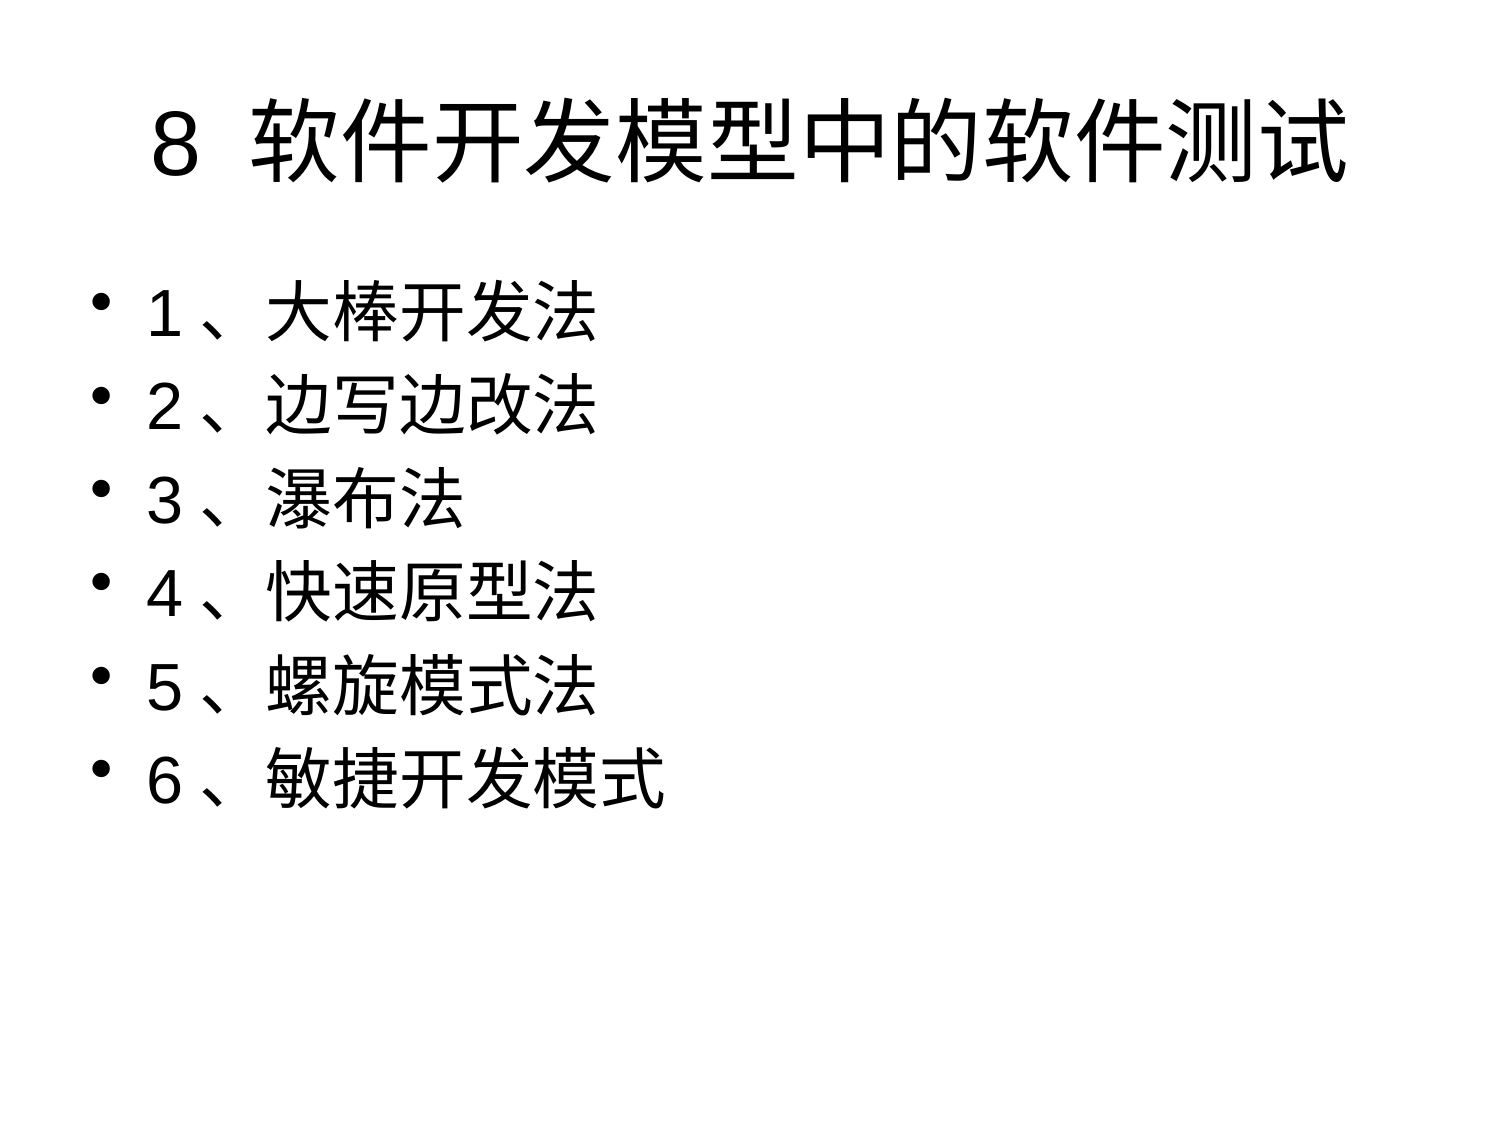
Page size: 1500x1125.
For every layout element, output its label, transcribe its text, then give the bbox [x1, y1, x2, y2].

title 8 软件开发模型中的软件测试 [75, 45, 1425, 233]
list 1、大棒开发法 2、边写边改法 3、瀑布法 4、快速原型法 5、螺旋模式法 6、敏捷开发模式 [75, 262, 1425, 1005]
